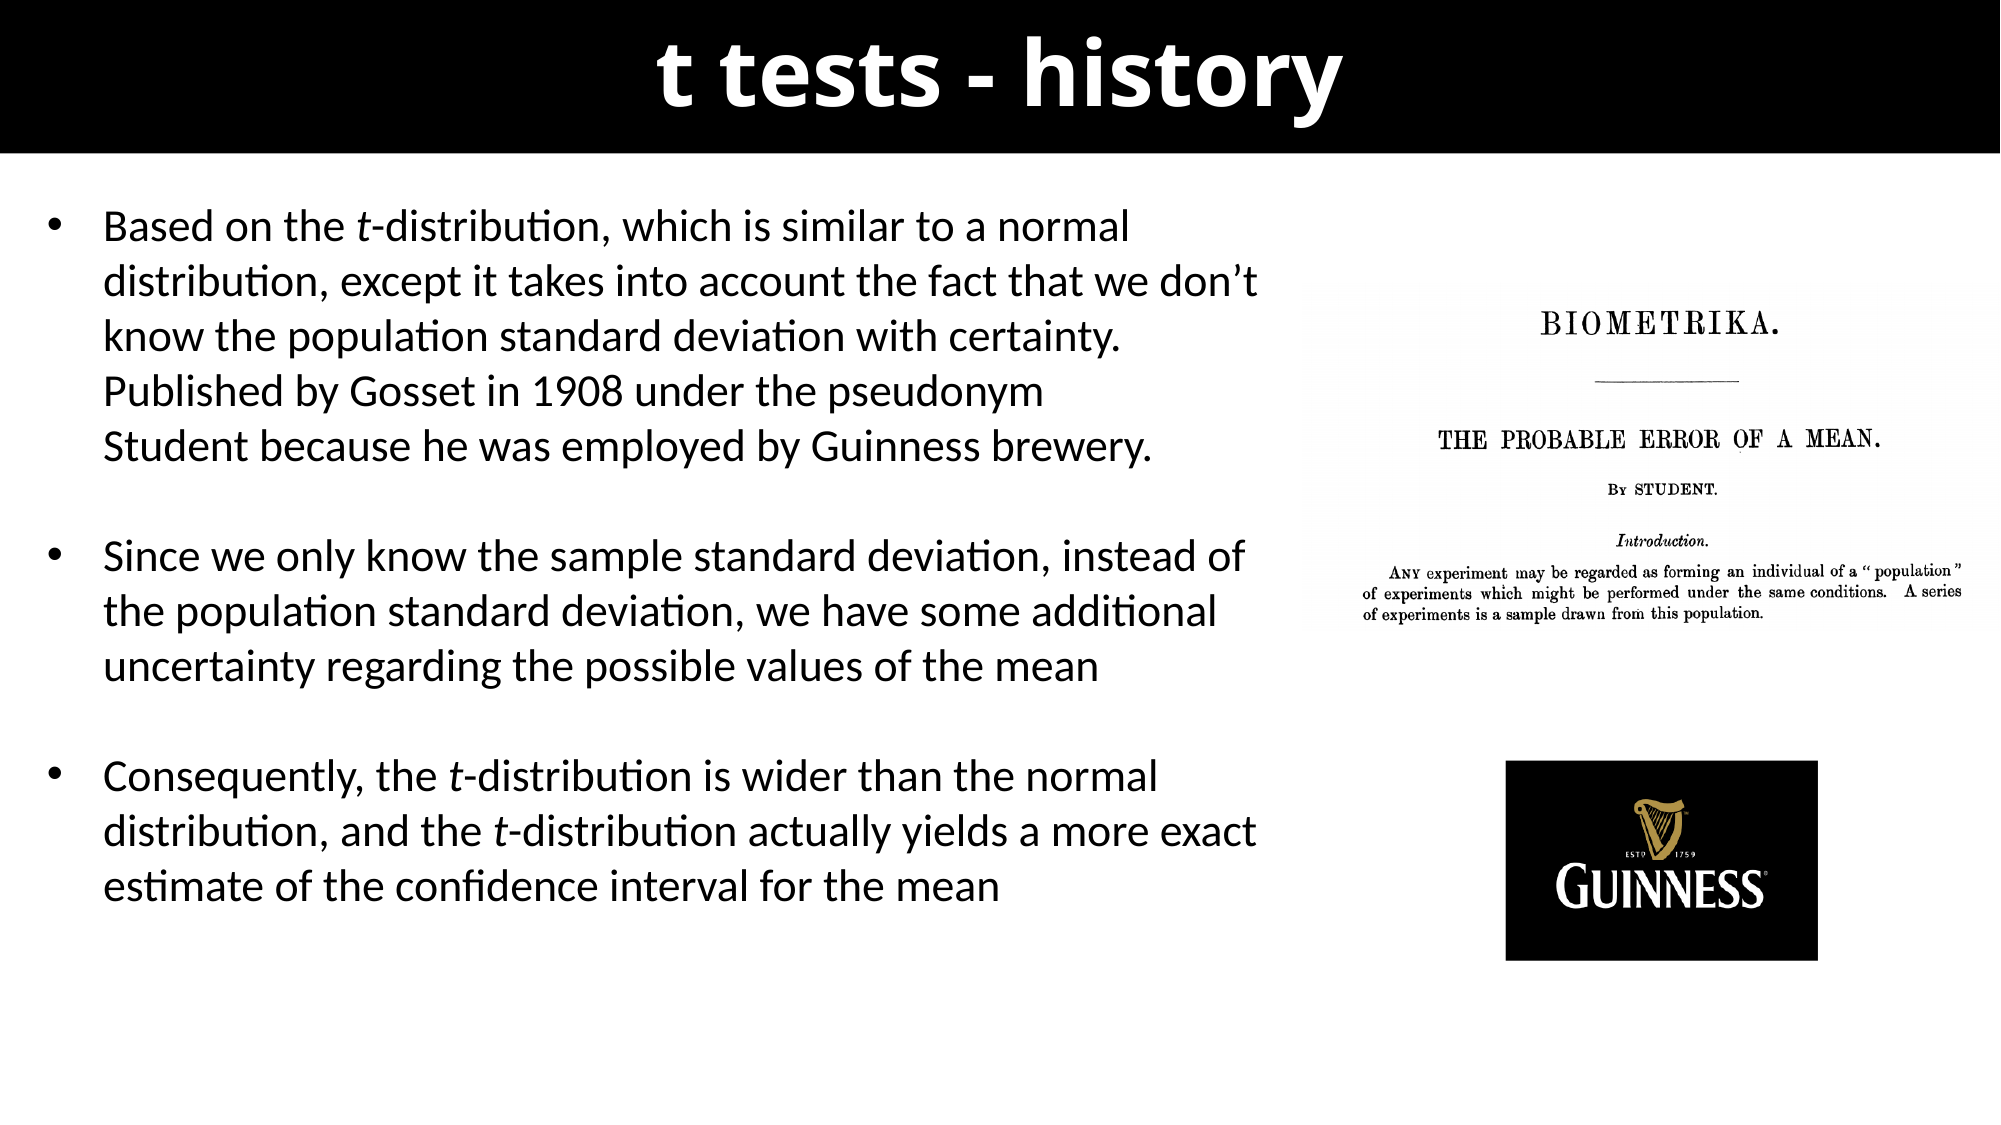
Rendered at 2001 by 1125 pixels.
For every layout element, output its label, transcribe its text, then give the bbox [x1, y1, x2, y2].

title t tests - history [0, 0, 2000, 154]
picture [1302, 282, 2000, 632]
text_box Based on the t-distribution, which is similar to a normal distribution, except it takes into account the fact that we don’t know the population standard deviation with certainty. Published by Gosset in 1908 under the pseudonym Student because he was employed by Guinness brewery. Since we only know the sample standard deviation, instead of the population standard deviation, we have some additional uncertainty regarding the possible values of the mean Consequently, the t-distribution is wider than the normal distribution, and the t-distribution actually yields a more exact estimate of the confidence interval for the mean [32, 188, 1303, 978]
picture [1505, 760, 1818, 961]
